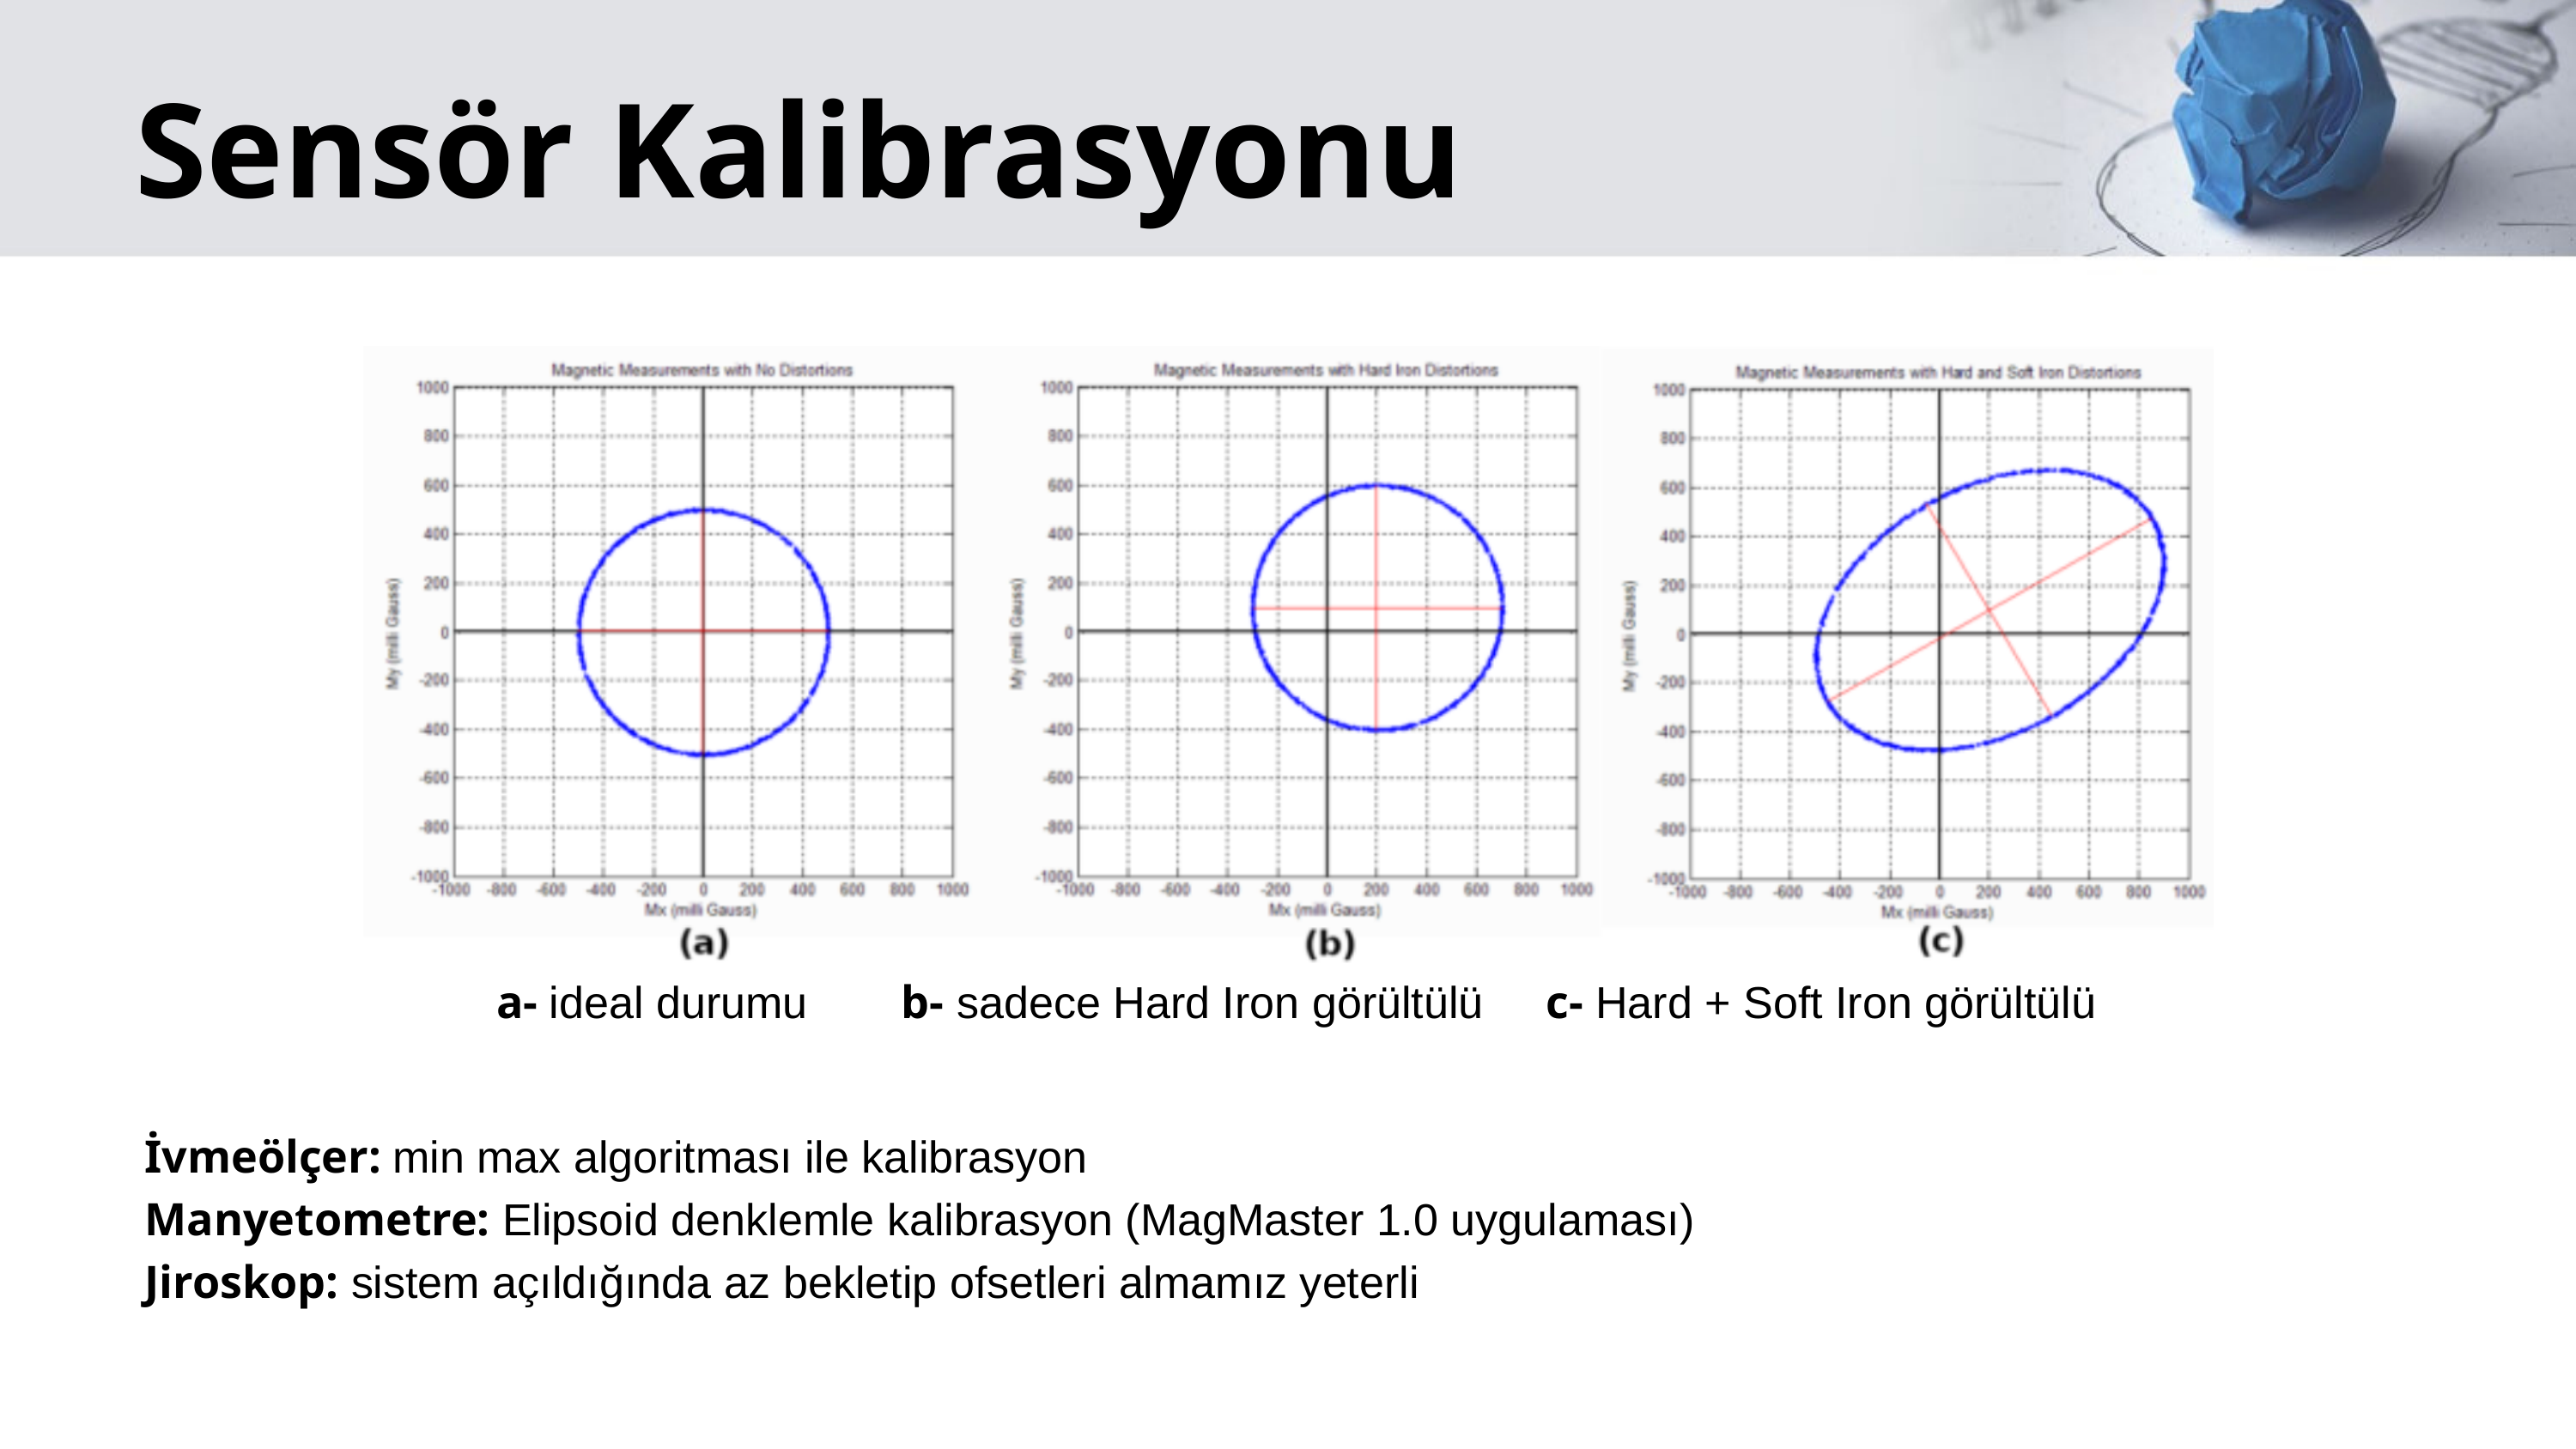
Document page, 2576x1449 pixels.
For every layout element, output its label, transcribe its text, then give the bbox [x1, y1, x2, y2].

text_box a- ideal durumu b- sadece Hard Iron görültülü c- Hard + Soft Iron görültülü [496, 964, 2111, 1028]
text_box [361, 346, 2214, 973]
text_box Sensör Kalibrasyonu [135, 41, 2016, 224]
text_box İvmeölçer: min max algoritması ile kalibrasyon Manyetometre: Elipsoid denklemle kalibrasyon (MagMaster 1.0 uygulaması) Jiroskop: sistem açıldığında az bekletip ofsetleri almamız yeterli [144, 1119, 1759, 1307]
text_box [0, 0, 2576, 1449]
